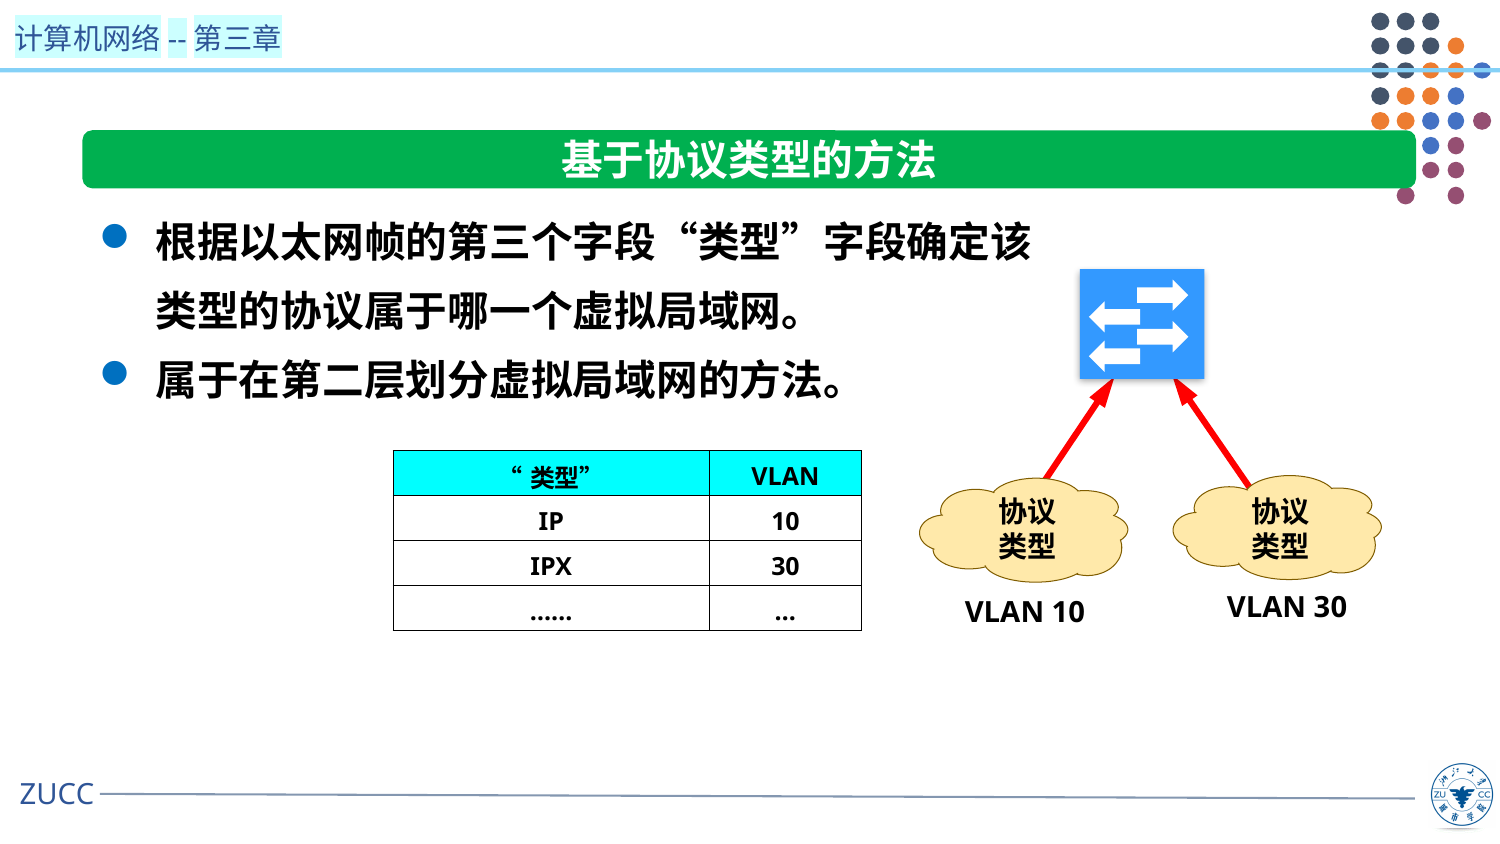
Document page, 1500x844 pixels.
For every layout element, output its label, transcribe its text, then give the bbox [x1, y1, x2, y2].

table_cell 10 [710, 496, 861, 540]
table_cell … [710, 586, 861, 630]
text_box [918, 268, 1383, 637]
table_header “类型” [394, 451, 709, 495]
table_cell IPX [394, 541, 709, 585]
table_header VLAN [710, 451, 861, 495]
table_cell IP [394, 496, 709, 540]
text_box 基于协议类型的方法 [546, 126, 952, 190]
picture [1415, 750, 1500, 837]
table_cell 30 [710, 541, 861, 585]
text_box 根据以太网帧的第三个字段“类型”字段确定该类型的协议属于哪一个虚拟局域网。 属于在第二层划分虚拟局域网的方法。 [84, 190, 1058, 411]
text_box [952, 130, 1417, 189]
table_cell …… [394, 586, 709, 630]
text_box [82, 130, 546, 189]
